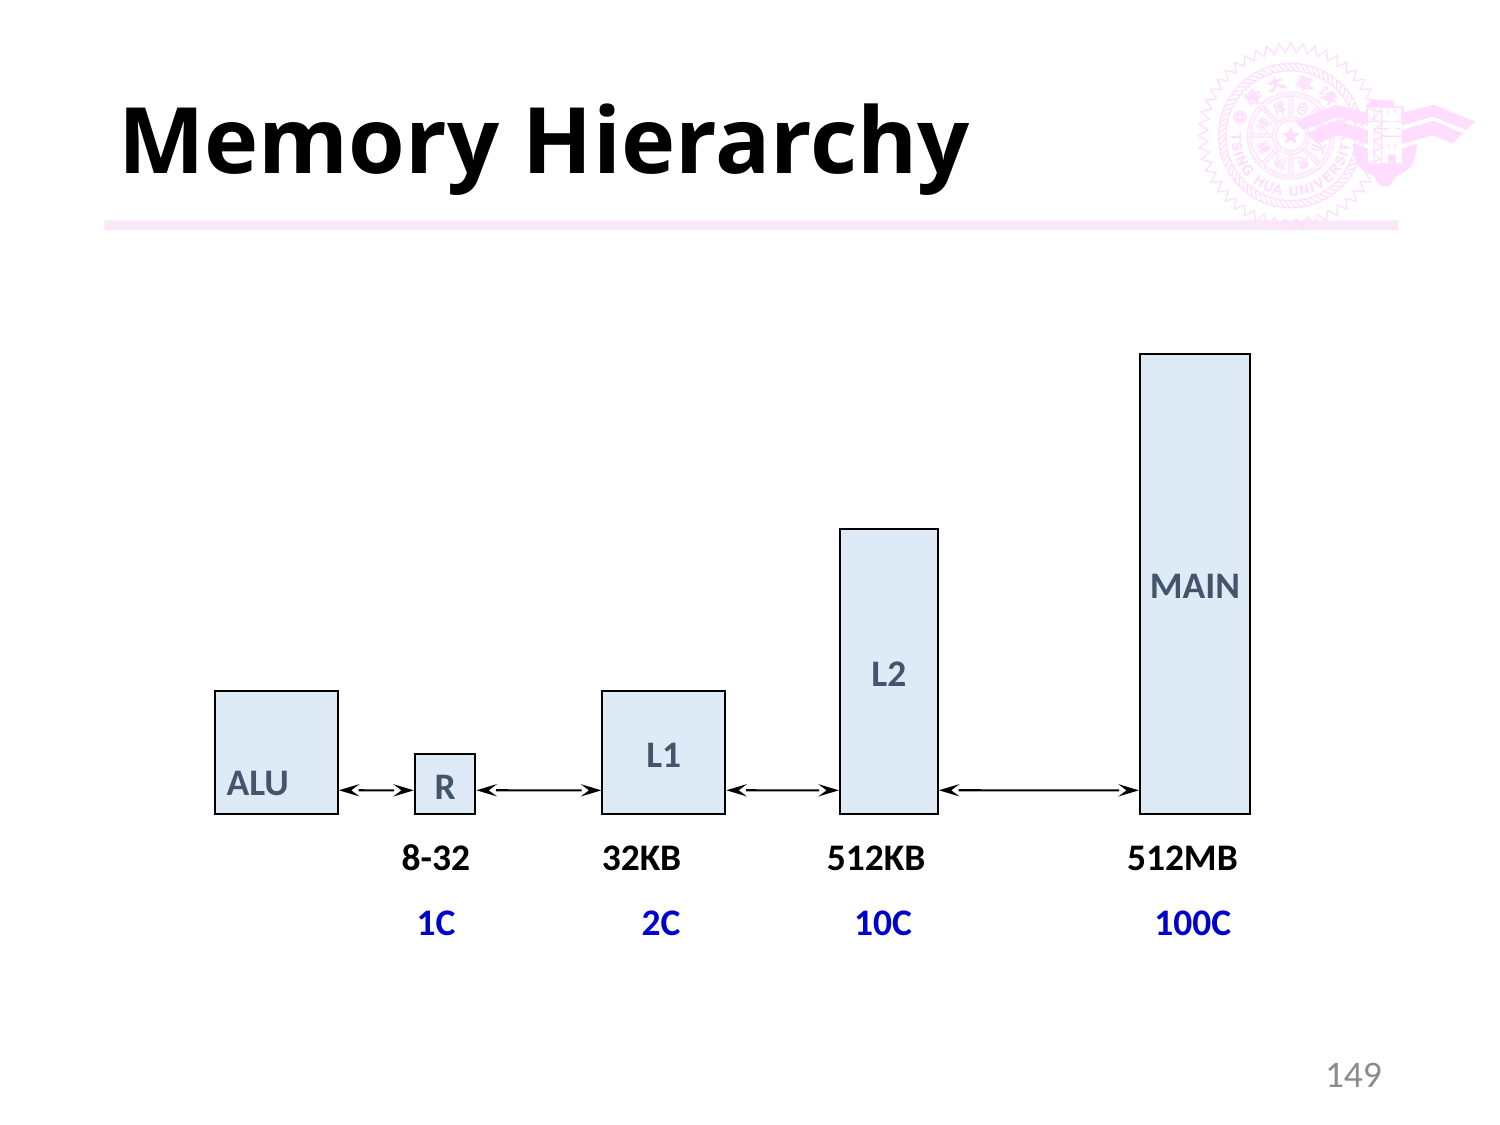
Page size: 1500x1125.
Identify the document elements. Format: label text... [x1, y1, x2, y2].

text_box MAIN [1139, 353, 1251, 815]
text_box L1 [602, 691, 726, 815]
text_box [214, 691, 338, 815]
text_box [580, 784, 602, 797]
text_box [388, 890, 1247, 997]
text_box [818, 784, 839, 797]
slide_number 149 [1059, 1042, 1397, 1103]
text_box R [414, 753, 476, 815]
text_box [338, 784, 360, 797]
text_box [726, 784, 748, 797]
text_box L2 [839, 528, 938, 815]
text_box [393, 784, 414, 797]
title Memory Hierarchy [103, 59, 1397, 228]
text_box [386, 825, 1254, 886]
text_box [938, 784, 960, 797]
text_box ALU [211, 750, 305, 811]
text_box [1118, 784, 1139, 797]
text_box [476, 784, 498, 797]
